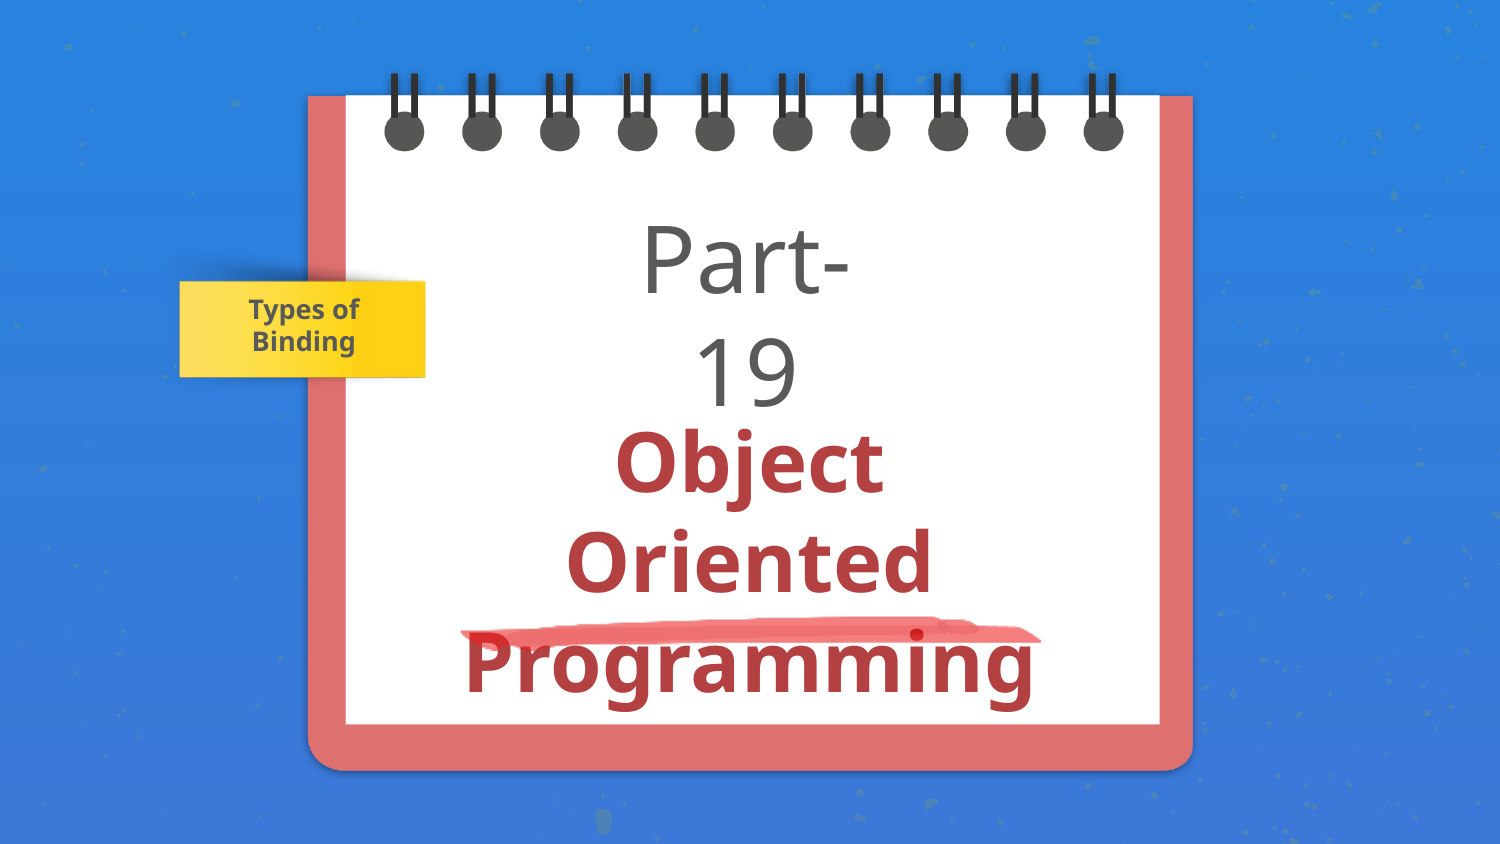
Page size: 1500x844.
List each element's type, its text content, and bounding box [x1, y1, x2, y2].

title Part-19 [573, 230, 918, 395]
picture [136, 73, 1193, 771]
title Object Oriented Programming [438, 394, 1062, 529]
